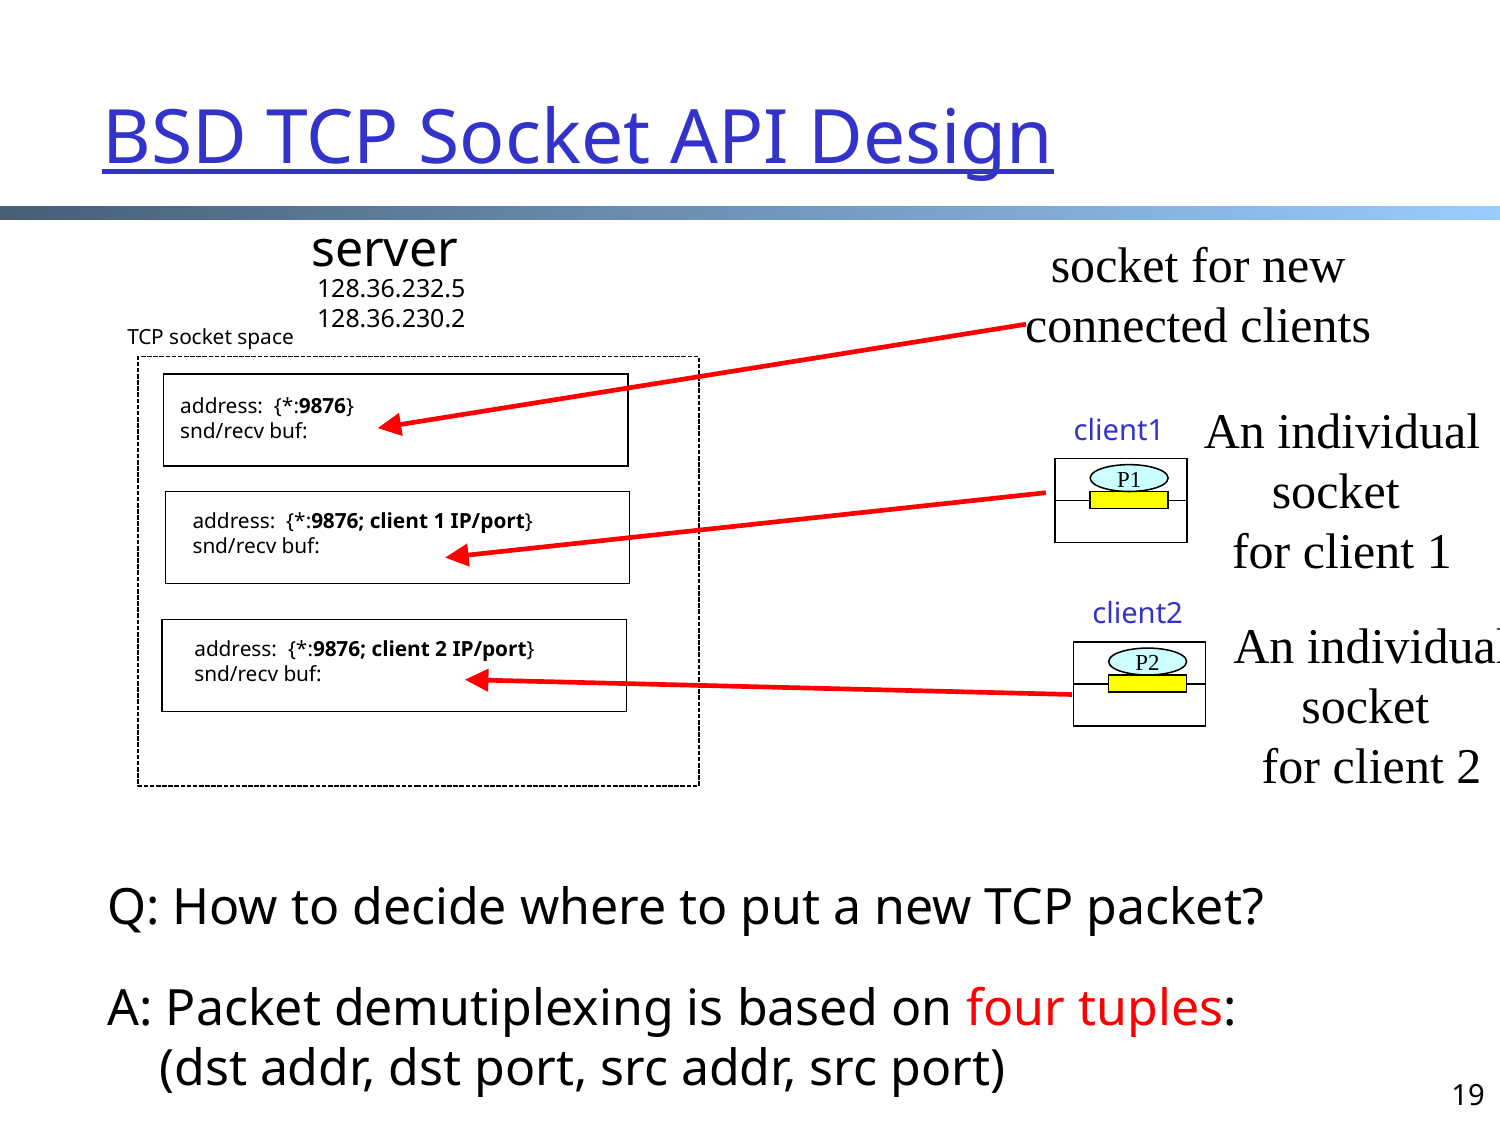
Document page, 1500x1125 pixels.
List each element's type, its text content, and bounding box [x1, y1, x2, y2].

text_box [163, 373, 628, 466]
text_box [165, 491, 630, 584]
text_box An individual socket for client 1 [1179, 391, 1500, 587]
text_box socket for new connected clients [948, 224, 1448, 360]
text_box BSD TCP Socket API Design [87, 39, 1409, 227]
slide_number 19 [1424, 1068, 1500, 1125]
text_box [465, 669, 1068, 695]
text_box address: {*:9876; client 2 IP/port} snd/recv buf: [179, 628, 550, 694]
text_box [377, 324, 1027, 436]
text_box [161, 619, 627, 712]
text_box [445, 492, 1046, 566]
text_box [1054, 403, 1188, 543]
text_box A: Packet demutiplexing is based on four tuples: (dst addr, dst port, src addr, src port) [92, 968, 1265, 1104]
text_box An individual socket for client 2 [1209, 605, 1500, 801]
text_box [1073, 586, 1206, 727]
text_box Q: How to decide where to put a new TCP packet? [92, 867, 1280, 942]
text_box TCP socket space [112, 316, 309, 357]
text_box 128.36.232.5 128.36.230.2 [302, 265, 481, 340]
text_box address: {*:9876} snd/recv buf: [165, 385, 369, 451]
text_box address: {*:9876; client 1 IP/port} snd/recv buf: [177, 500, 548, 566]
text_box server [296, 208, 474, 284]
text_box [1424, 207, 1428, 219]
text_box [138, 356, 699, 787]
